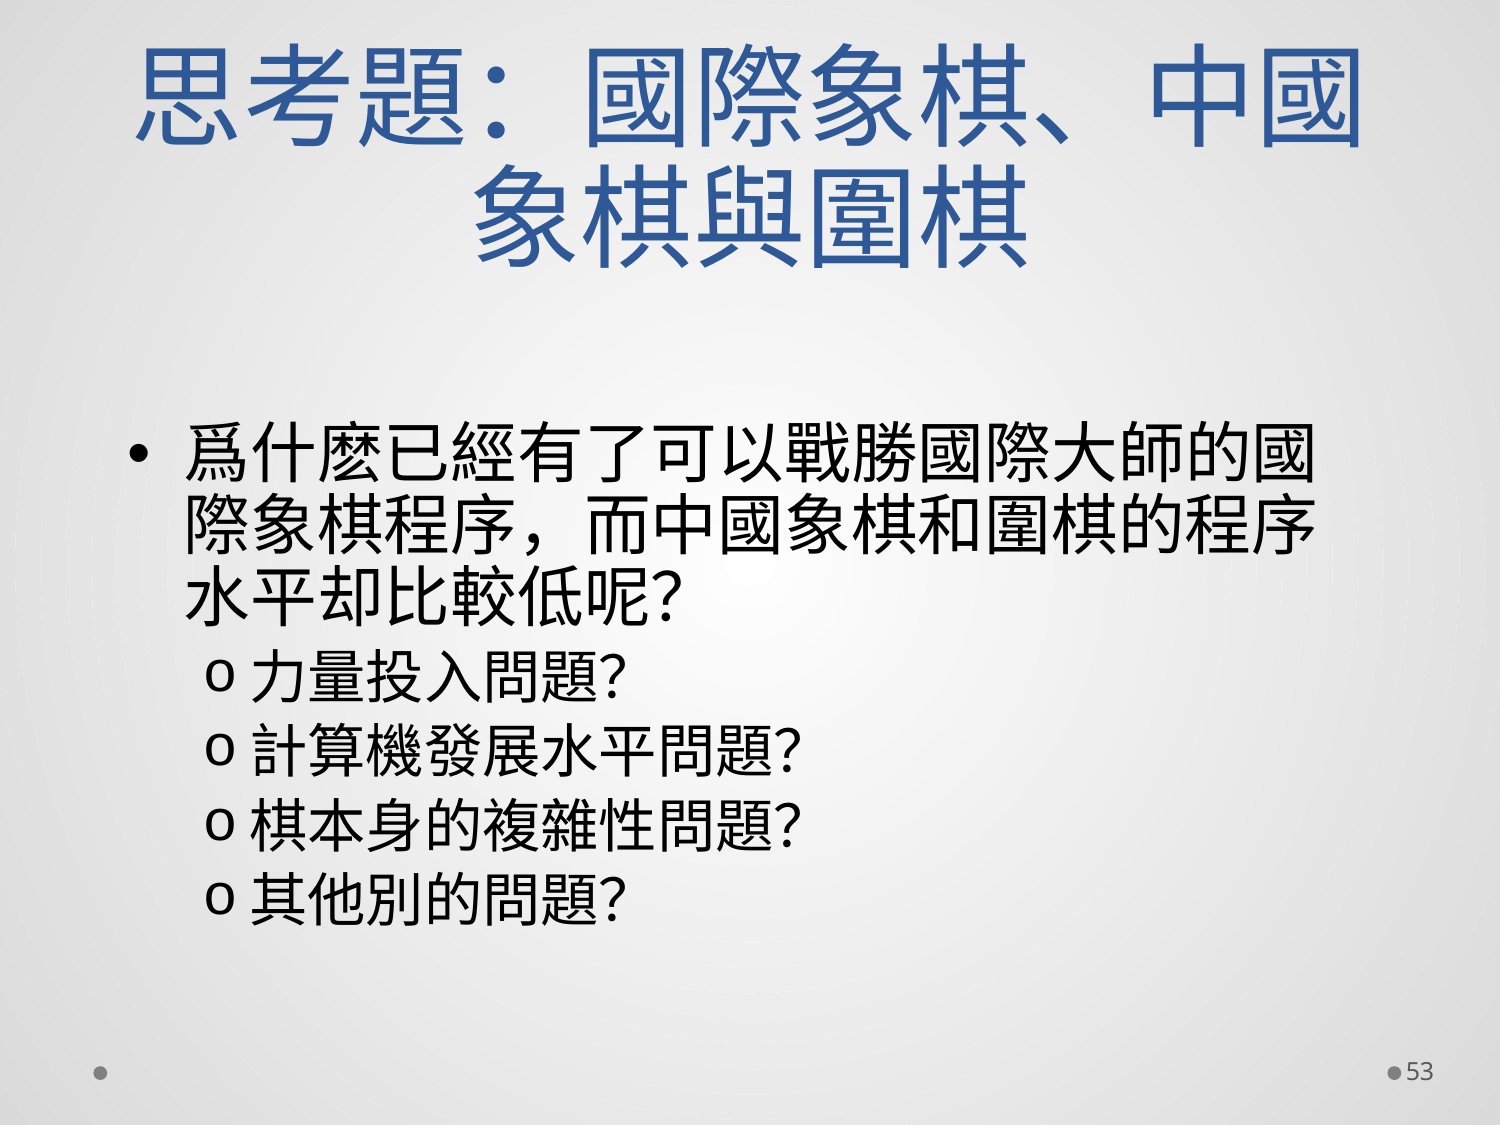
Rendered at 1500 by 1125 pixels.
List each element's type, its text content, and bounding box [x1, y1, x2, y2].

list 爲什麽已經有了可以戰勝國際大師的國際象棋程序，而中國象棋和圍棋的程序水平却比較低呢？ 力量投入問題？ 計算機發展水平問題？ 棋本身的複雜性問題？ 其他別的問題？ [112, 412, 1388, 1000]
title 思考題：國際象棋、中國象棋與圍棋 [112, 42, 1388, 281]
slide_number 53 [1401, 1042, 1494, 1103]
